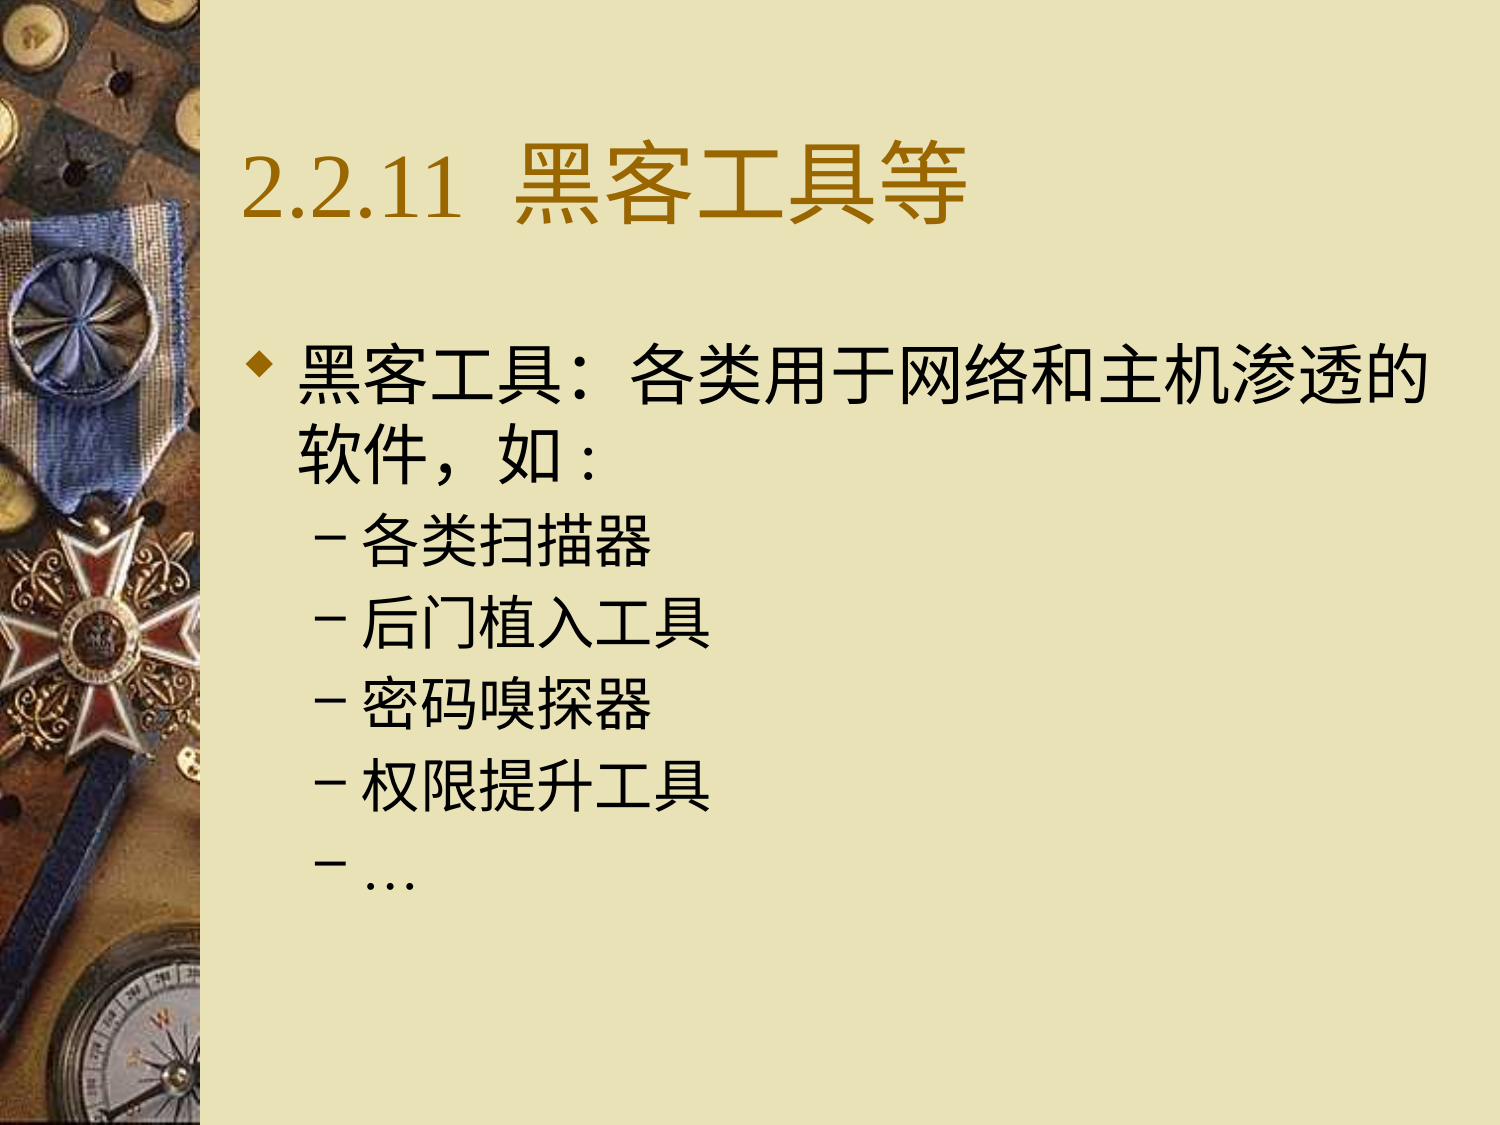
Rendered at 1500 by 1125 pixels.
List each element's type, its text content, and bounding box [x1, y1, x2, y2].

picture [0, 0, 200, 1125]
list 黑客工具：各类用于网络和主机渗透的软件，如: 各类扫描器 后门植入工具 密码嗅探器 权限提升工具 … [225, 324, 1475, 1000]
title 2.2.11 黑客工具等 [225, 87, 1463, 275]
